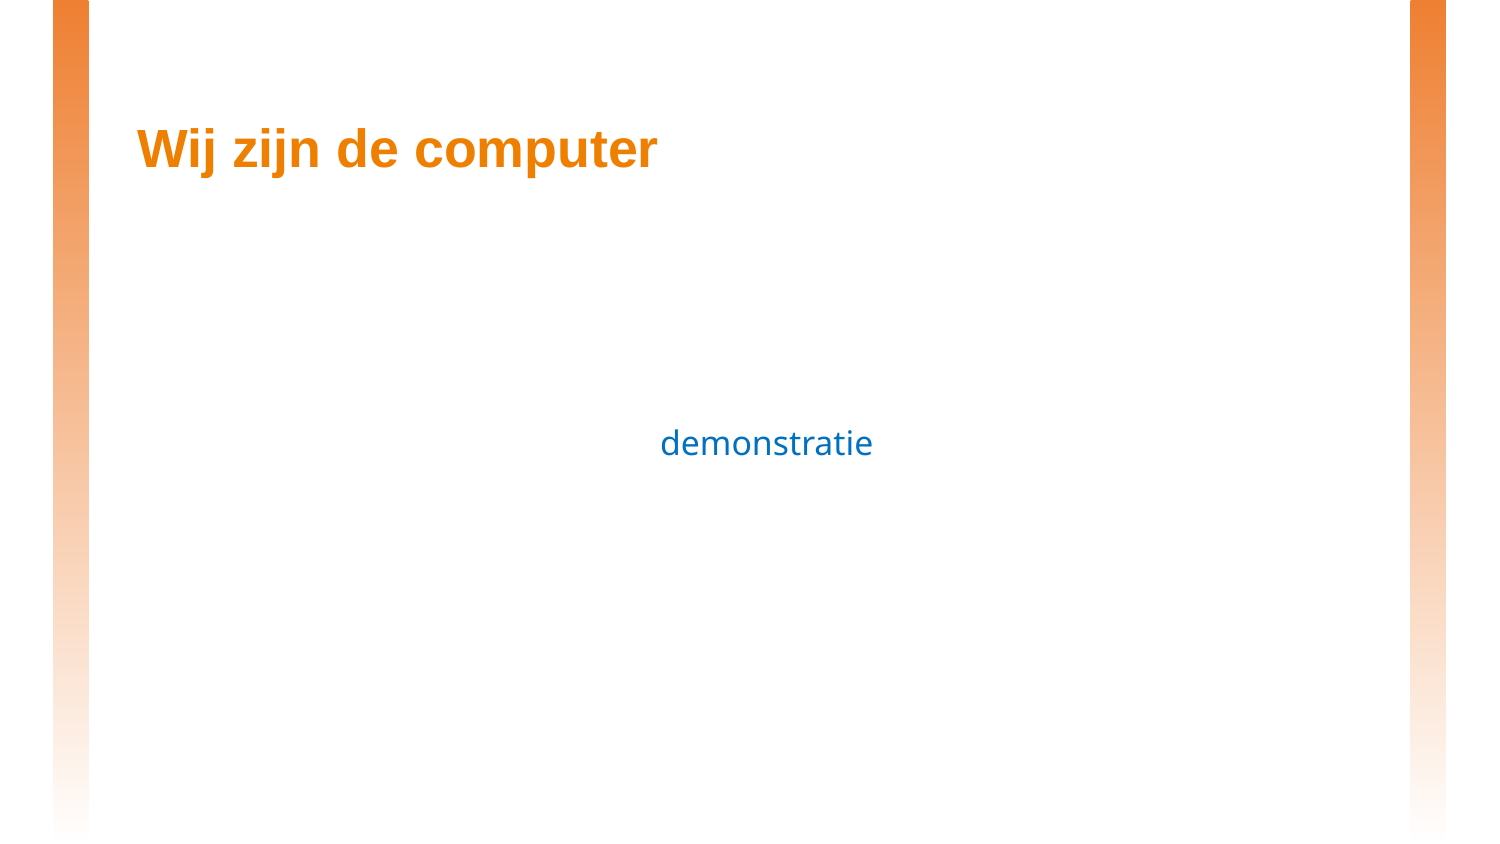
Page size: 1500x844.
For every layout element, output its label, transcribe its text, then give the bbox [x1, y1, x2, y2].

title Wij zijn de computer [122, 105, 1400, 186]
text_box demonstratie [546, 374, 987, 470]
